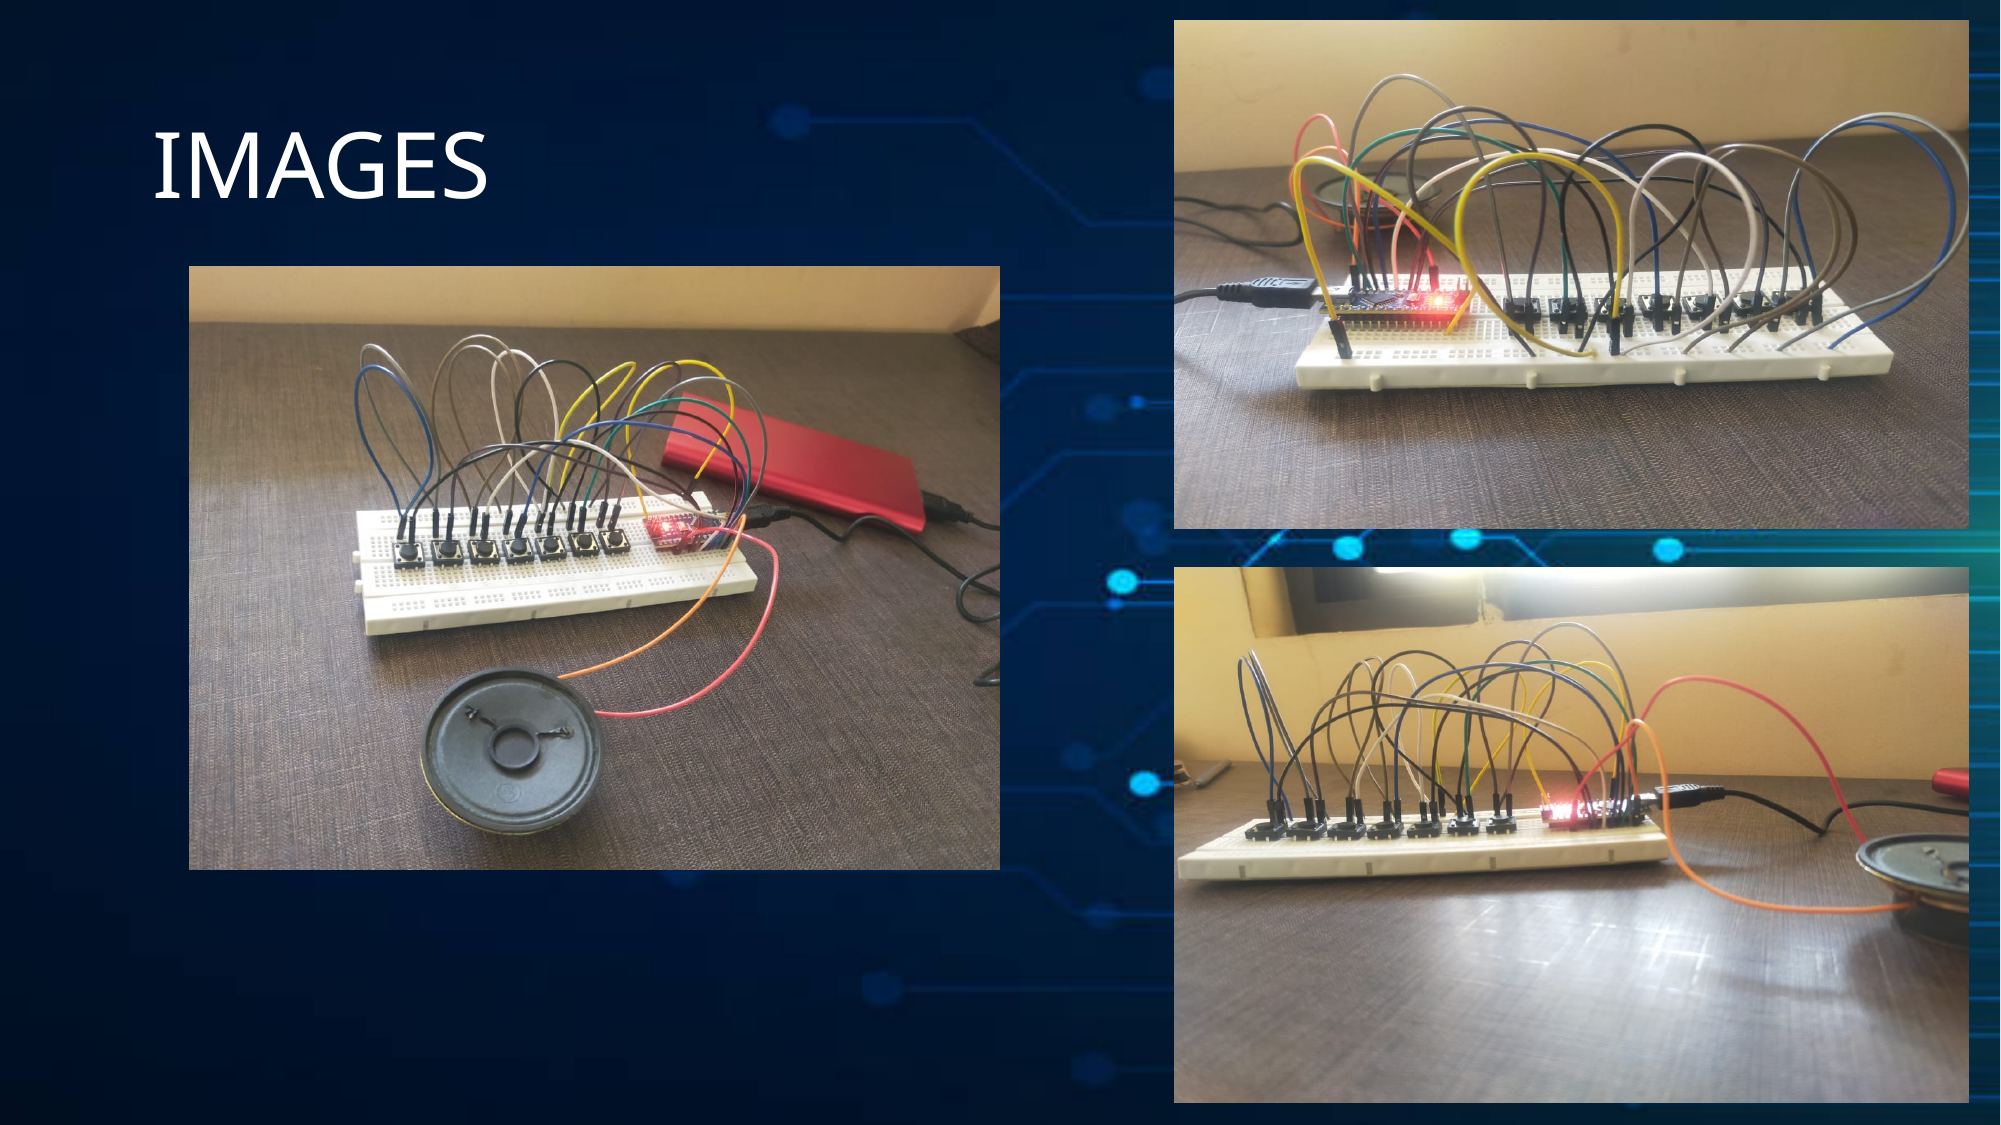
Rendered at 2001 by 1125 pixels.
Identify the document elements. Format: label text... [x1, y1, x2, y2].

picture [0, 0, 2001, 1125]
title IMAGES [137, 59, 1174, 278]
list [189, 266, 1000, 870]
